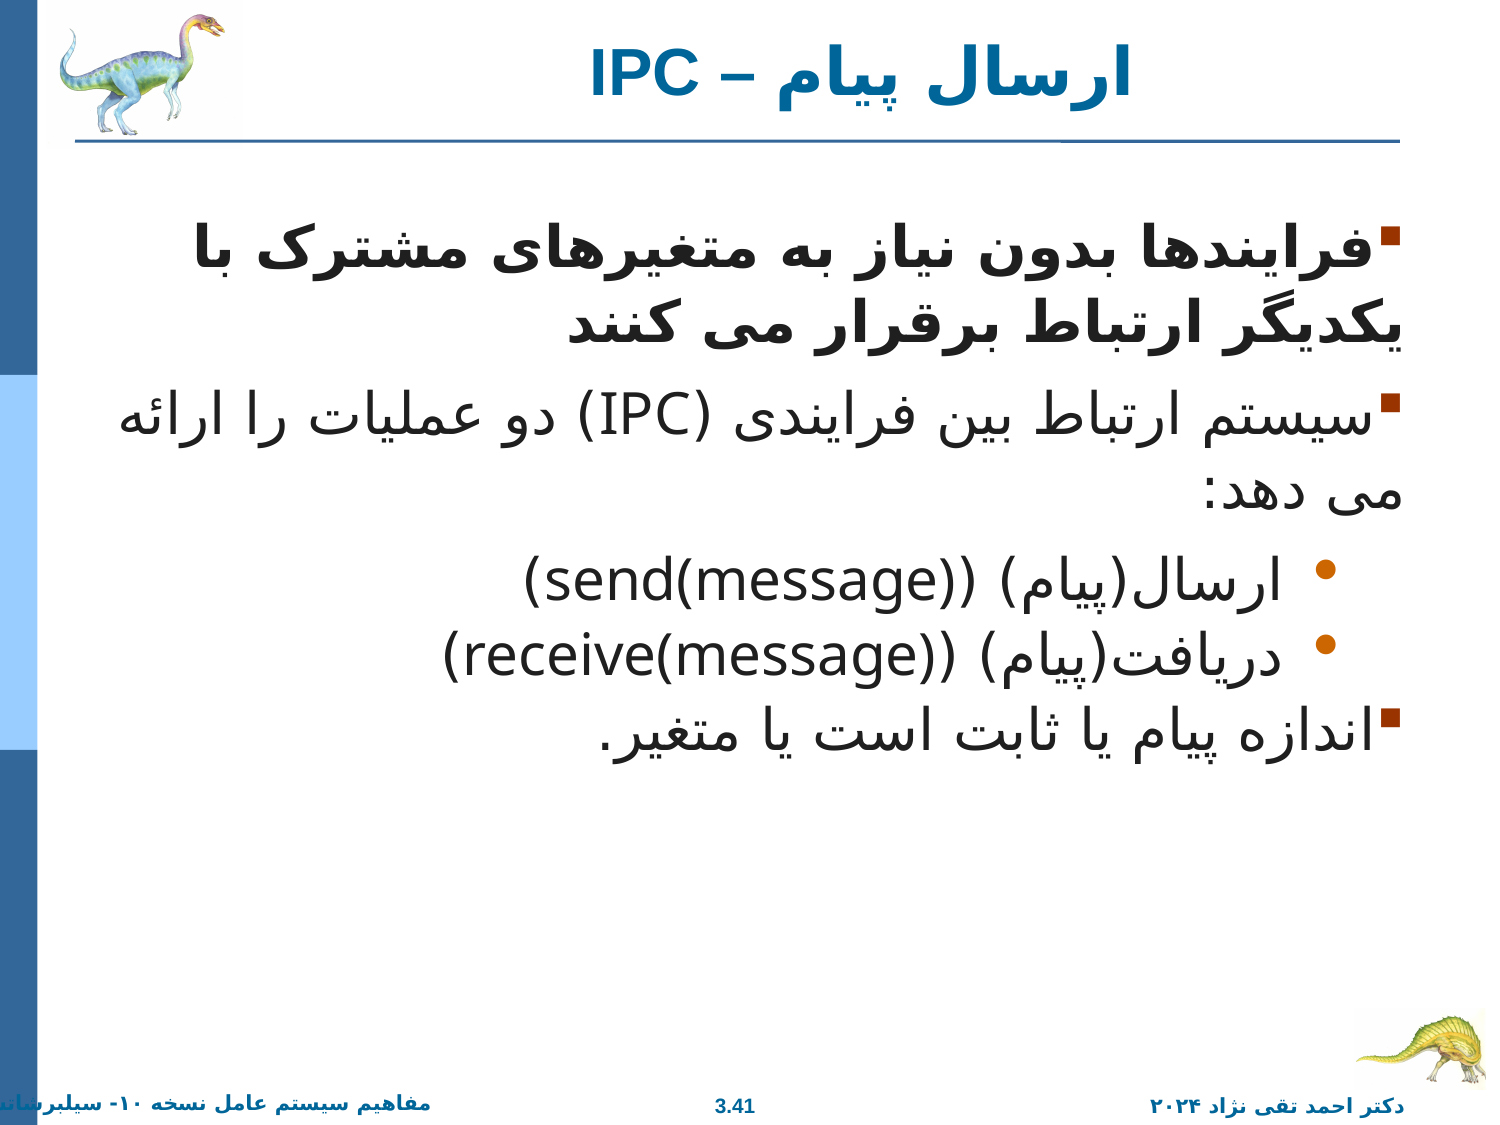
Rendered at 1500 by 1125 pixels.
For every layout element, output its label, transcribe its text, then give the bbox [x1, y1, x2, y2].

picture [1354, 1008, 1486, 1090]
list فرایندها بدون نیاز به متغیرهای مشترک با یکدیگر ارتباط برقرار می کنند سیستم ارتباط بین فرایندی (IPC) دو عملیات را ارائه می دهد: ارسال(پیام) (send(message)) دریافت(پیام) (receive(message)) اندازه پیام یا ثابت است یا متغیر. [55, 197, 1421, 1043]
picture [46, 0, 243, 149]
title IPC – ارسال پیام [206, 21, 1500, 117]
